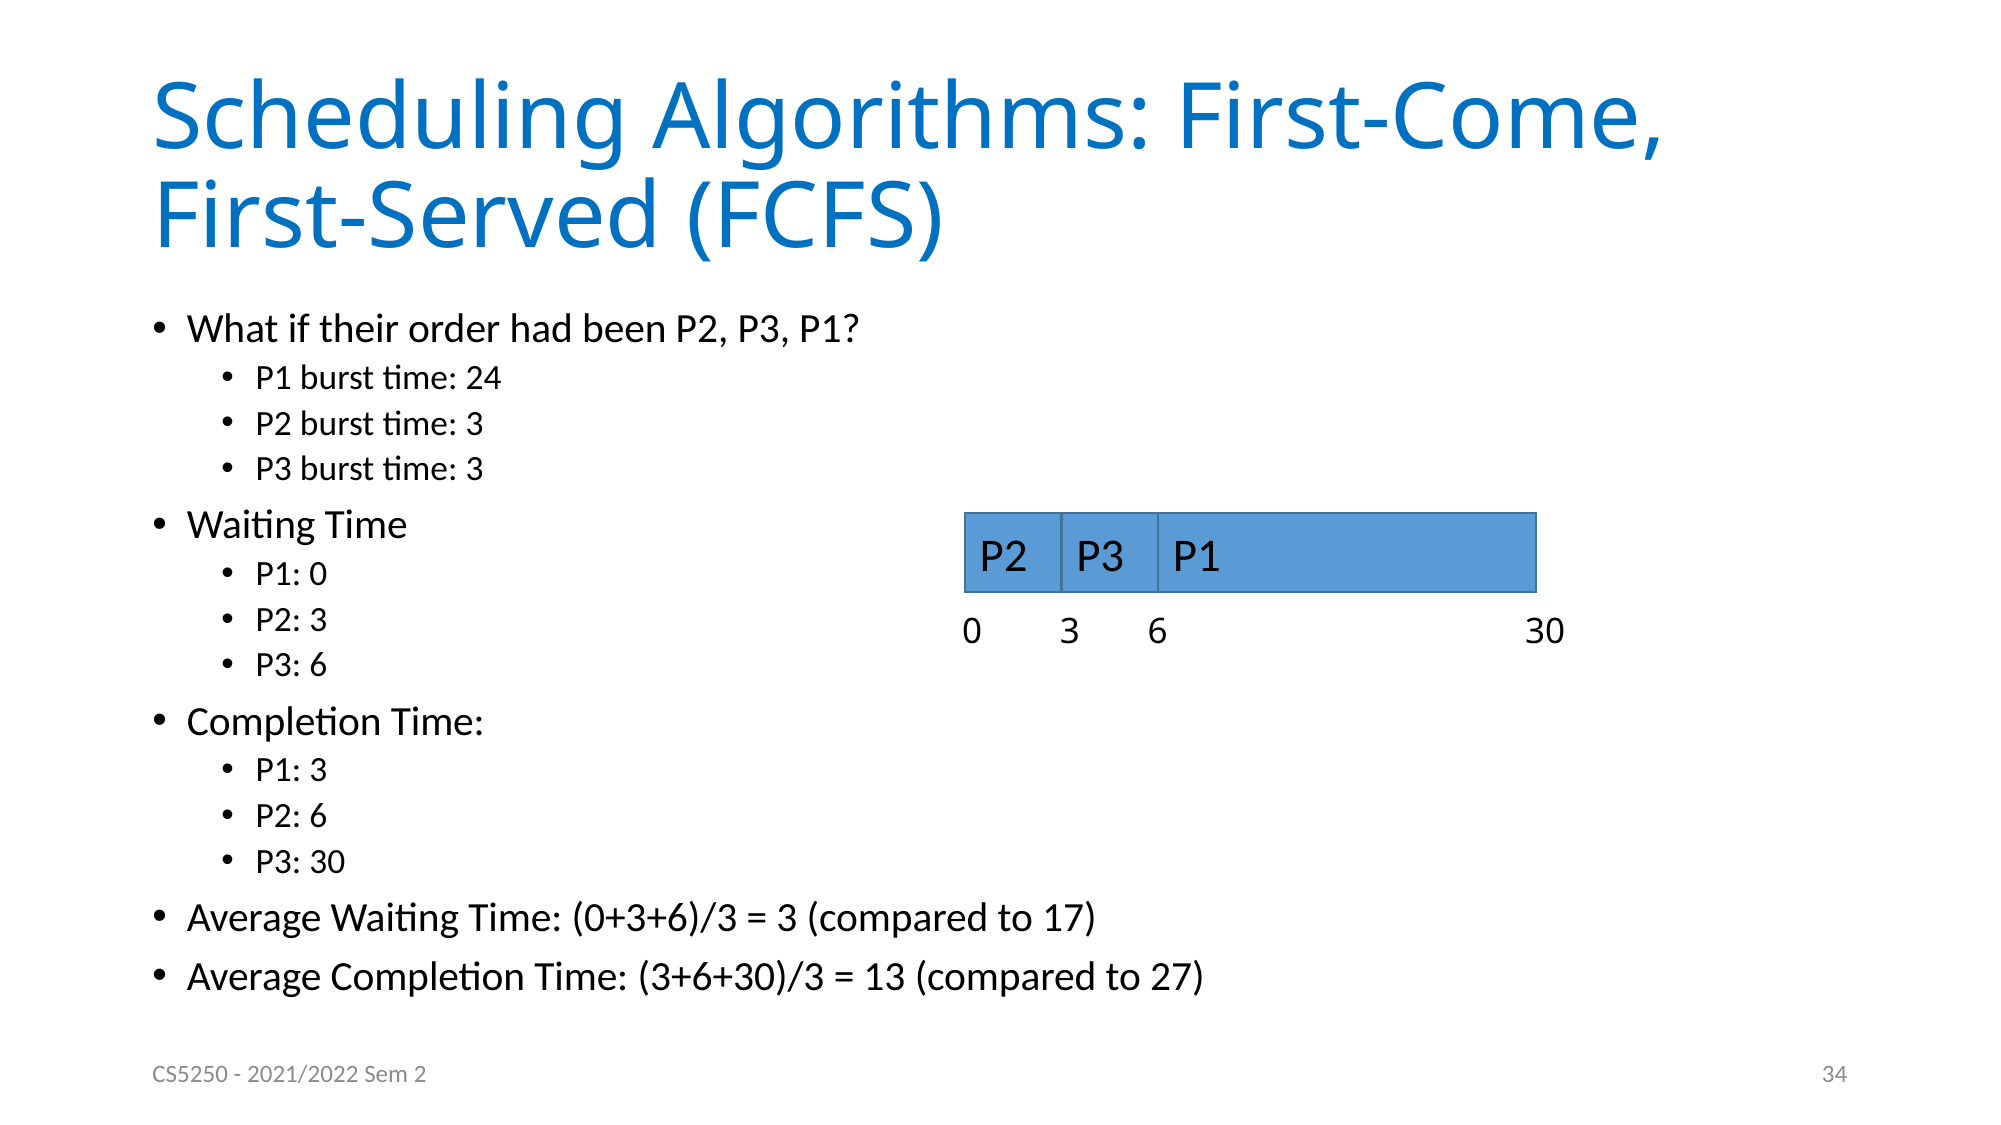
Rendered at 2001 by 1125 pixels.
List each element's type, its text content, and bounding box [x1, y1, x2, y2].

slide_number CS5250 - 2021/2022 Sem 2 [137, 1042, 588, 1103]
slide_number 34 [1412, 1042, 1863, 1103]
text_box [947, 513, 1581, 659]
title Scheduling Algorithms: First-Come, First-Served (FCFS) [137, 59, 1863, 278]
list What if their order had been P2, P3, P1? P1 burst time: 24 P2 burst time: 3 P3 burst time: 3 Waiting Time P1: 0 P2: 3 P3: 6 Completion Time: P1: 3 P2: 6 P3: 30 Average Waiting Time: (0+3+6)/3 = 3 (compared to 17) Average Completion Time: (3+6+30)/3 = 13 (compared to 27) [137, 299, 1863, 1014]
